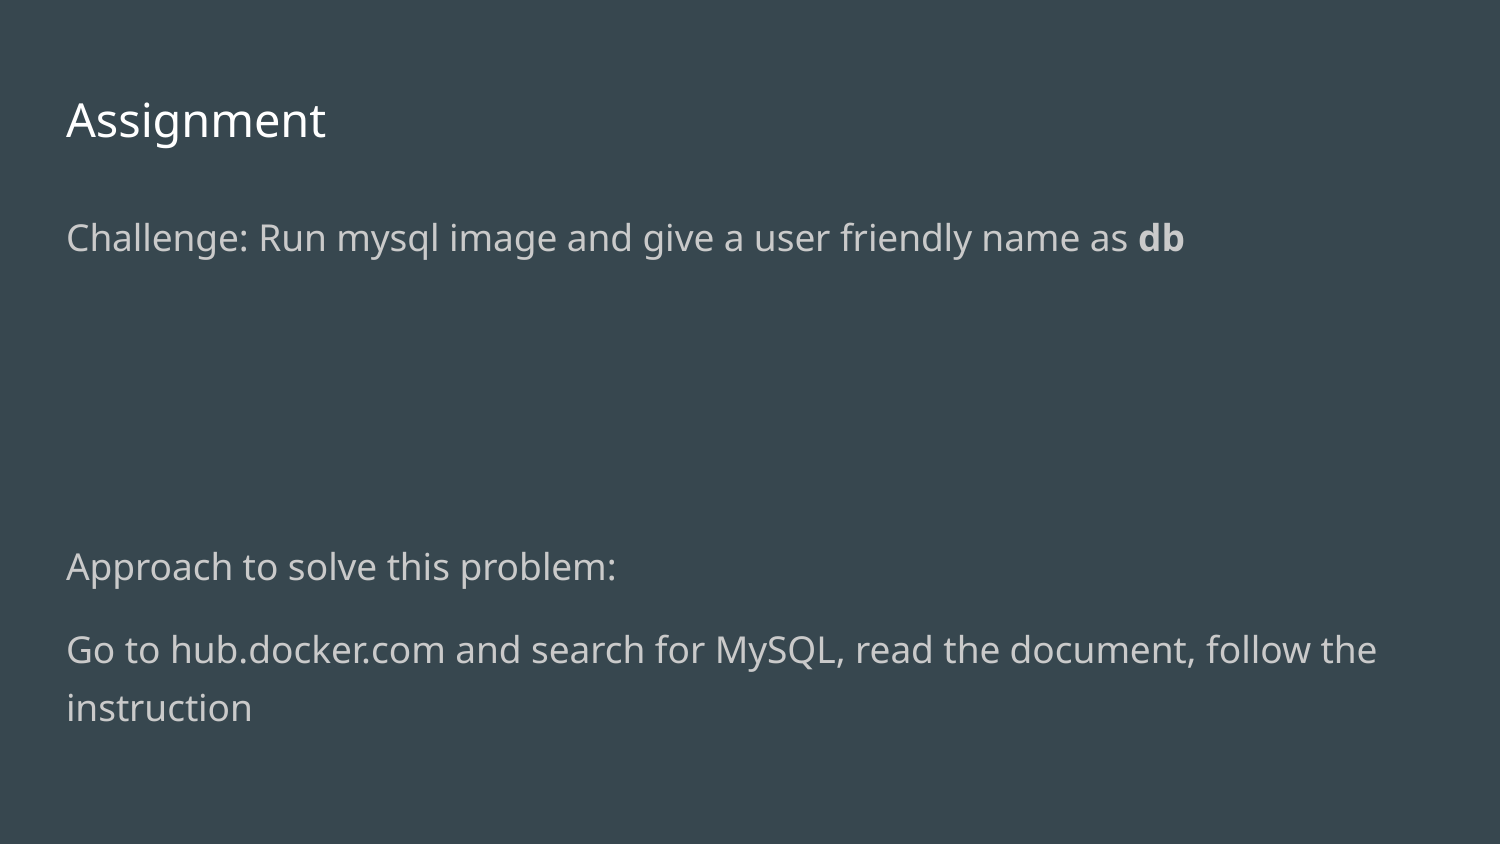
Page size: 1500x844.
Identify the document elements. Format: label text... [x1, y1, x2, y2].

title Assignment [51, 72, 1449, 167]
list Challenge: Run mysql image and give a user friendly name as db Approach to solve this problem: Go to hub.docker.com and search for MySQL, read the document, follow the instruction [51, 189, 1449, 750]
